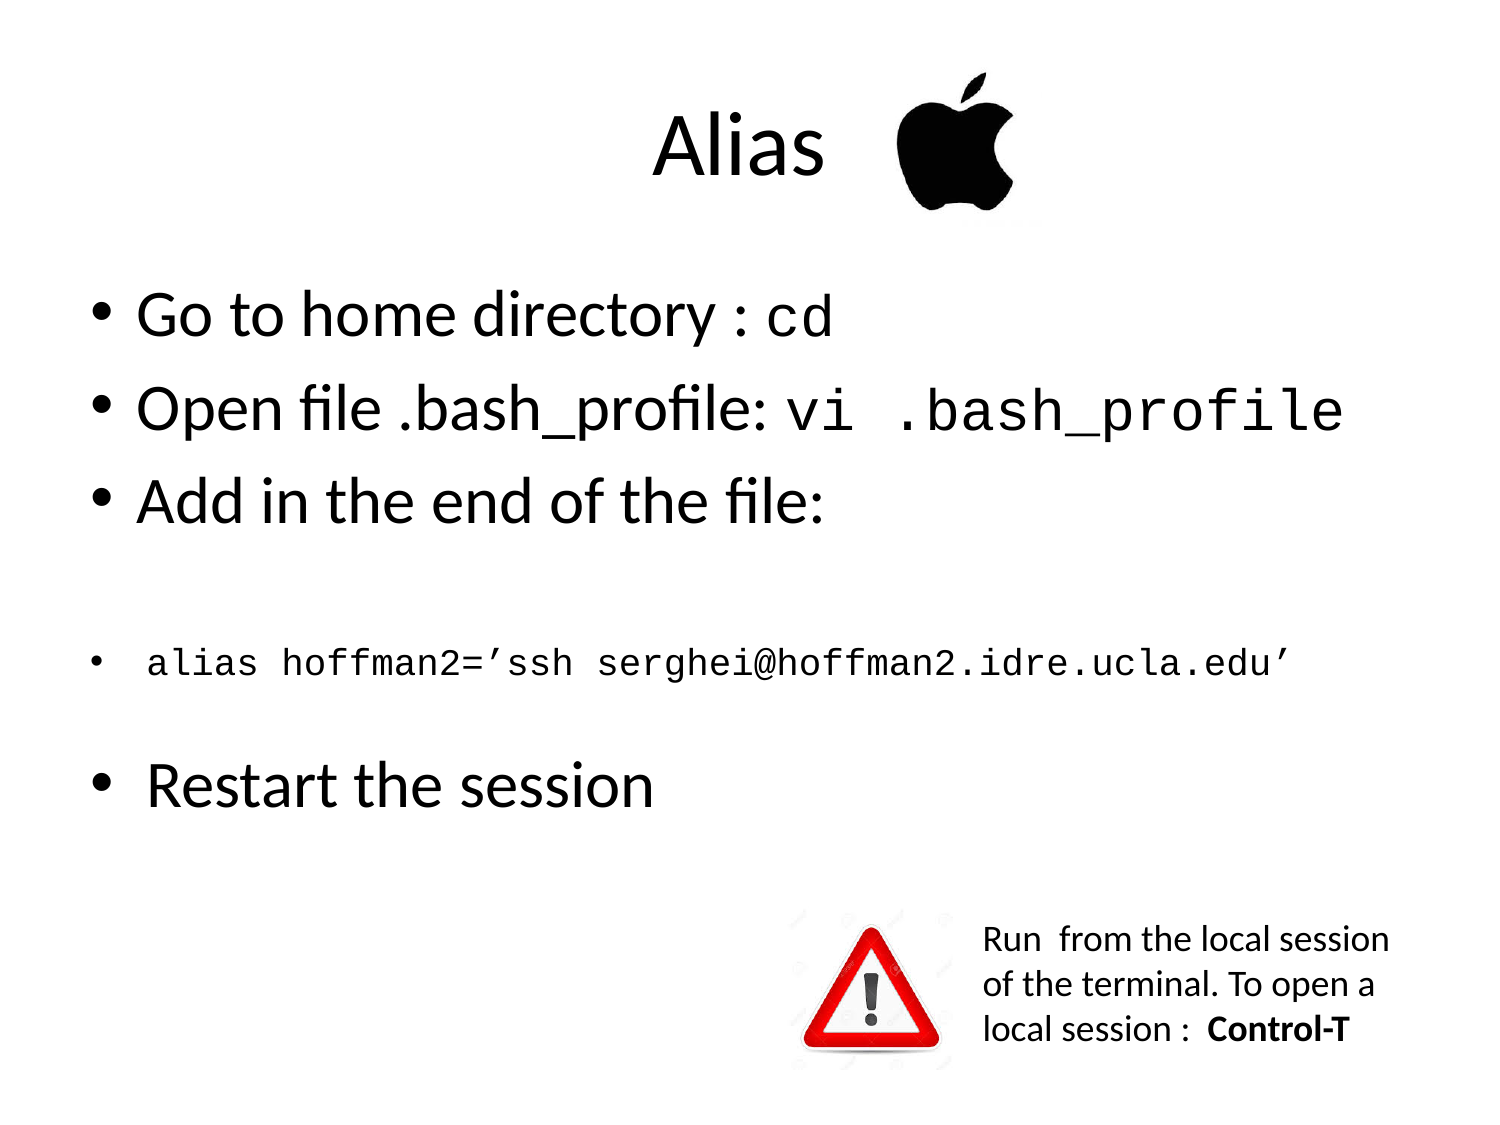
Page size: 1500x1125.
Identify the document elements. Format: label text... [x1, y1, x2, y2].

list Go to home directory : cd Open file .bash_profile: vi .bash_profile Add in the end of the file: alias hoffman2=’ssh serghei@hoffman2.idre.ucla.edu’ Restart the session [75, 262, 1425, 1005]
picture [870, 61, 1042, 233]
title Alias [75, 45, 1425, 233]
picture [784, 906, 957, 1071]
text_box Run from the local session of the terminal. To open a local session : Control-T [967, 906, 1425, 1057]
